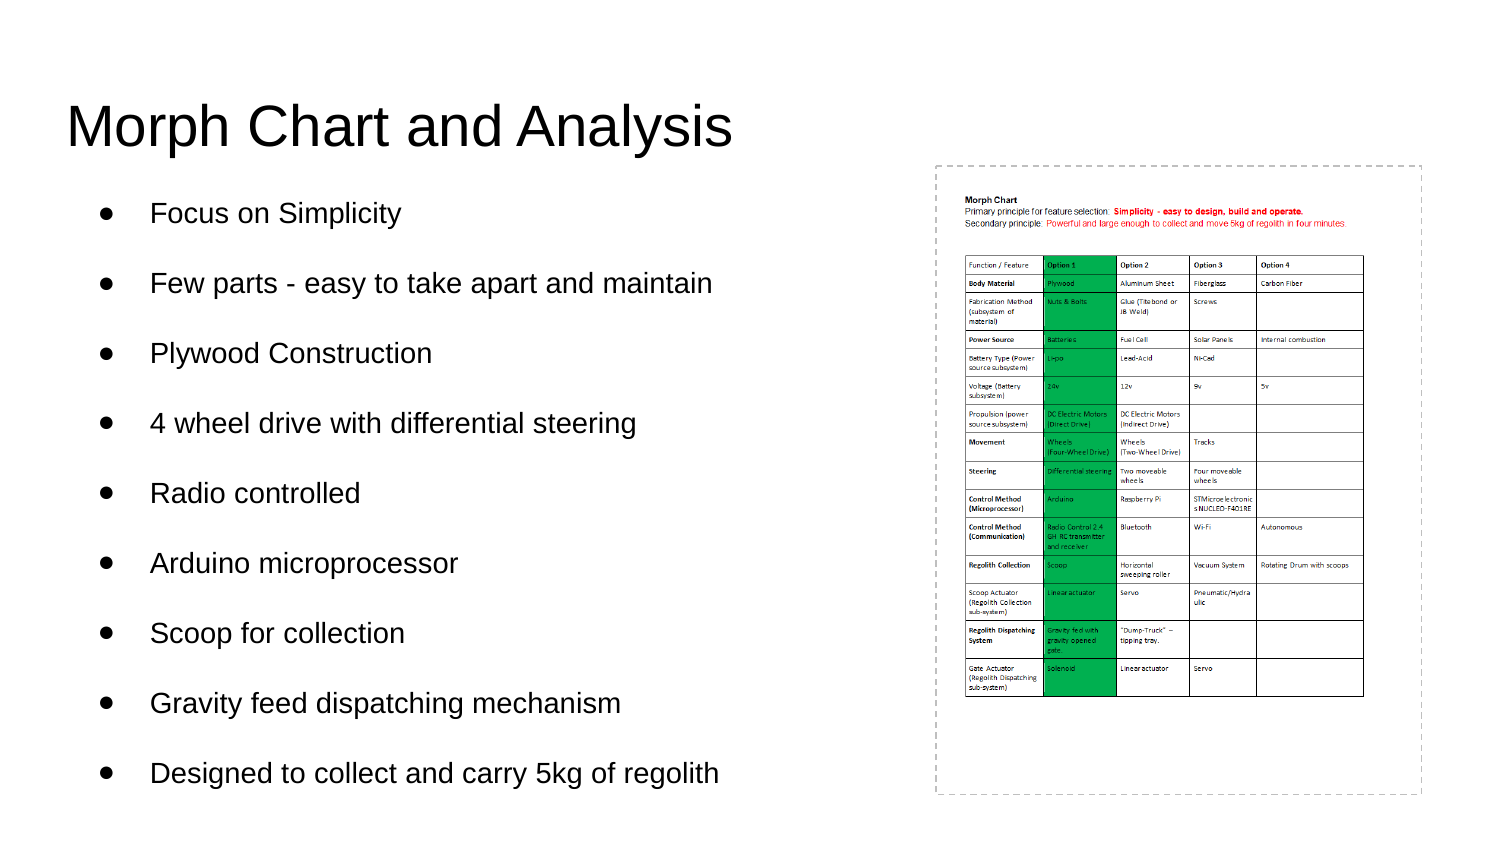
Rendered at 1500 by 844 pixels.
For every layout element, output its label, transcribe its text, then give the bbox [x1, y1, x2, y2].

text_box Focus on Simplicity Few parts - easy to take apart and maintain Plywood Construction 4 wheel drive with differential steering Radio controlled Arduino microprocessor Scoop for collection Gravity feed dispatching mechanism Designed to collect and carry 5kg of regolith [59, 179, 880, 794]
title Morph Chart and Analysis [51, 72, 1449, 167]
picture [936, 166, 1421, 794]
